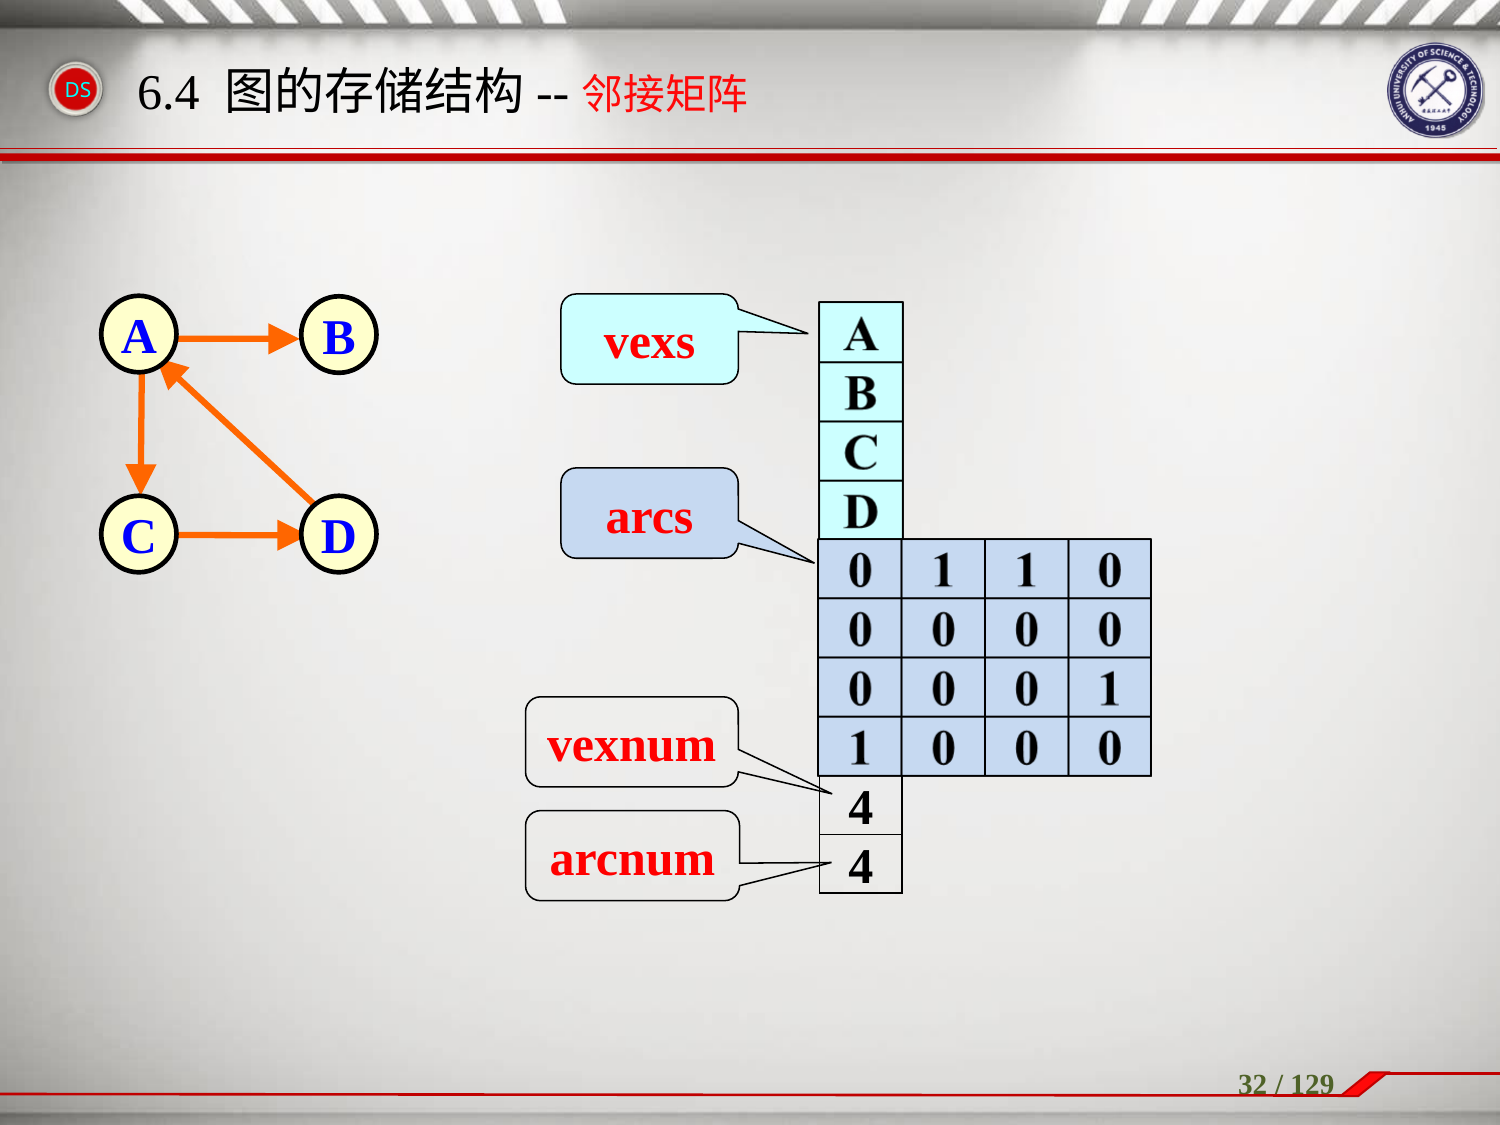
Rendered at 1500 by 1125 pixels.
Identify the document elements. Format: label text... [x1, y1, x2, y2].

text_box vexs [560, 293, 806, 385]
picture [0, 1075, 1500, 1125]
title 6.4 图的存储结构--邻接矩阵 [121, 42, 1377, 138]
picture [0, 0, 1500, 153]
picture [0, 161, 1500, 1094]
text_box vexnum [525, 696, 812, 790]
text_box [819, 815, 903, 894]
text_box arcs [560, 467, 806, 561]
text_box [101, 295, 377, 573]
text_box arcnum [525, 810, 814, 901]
